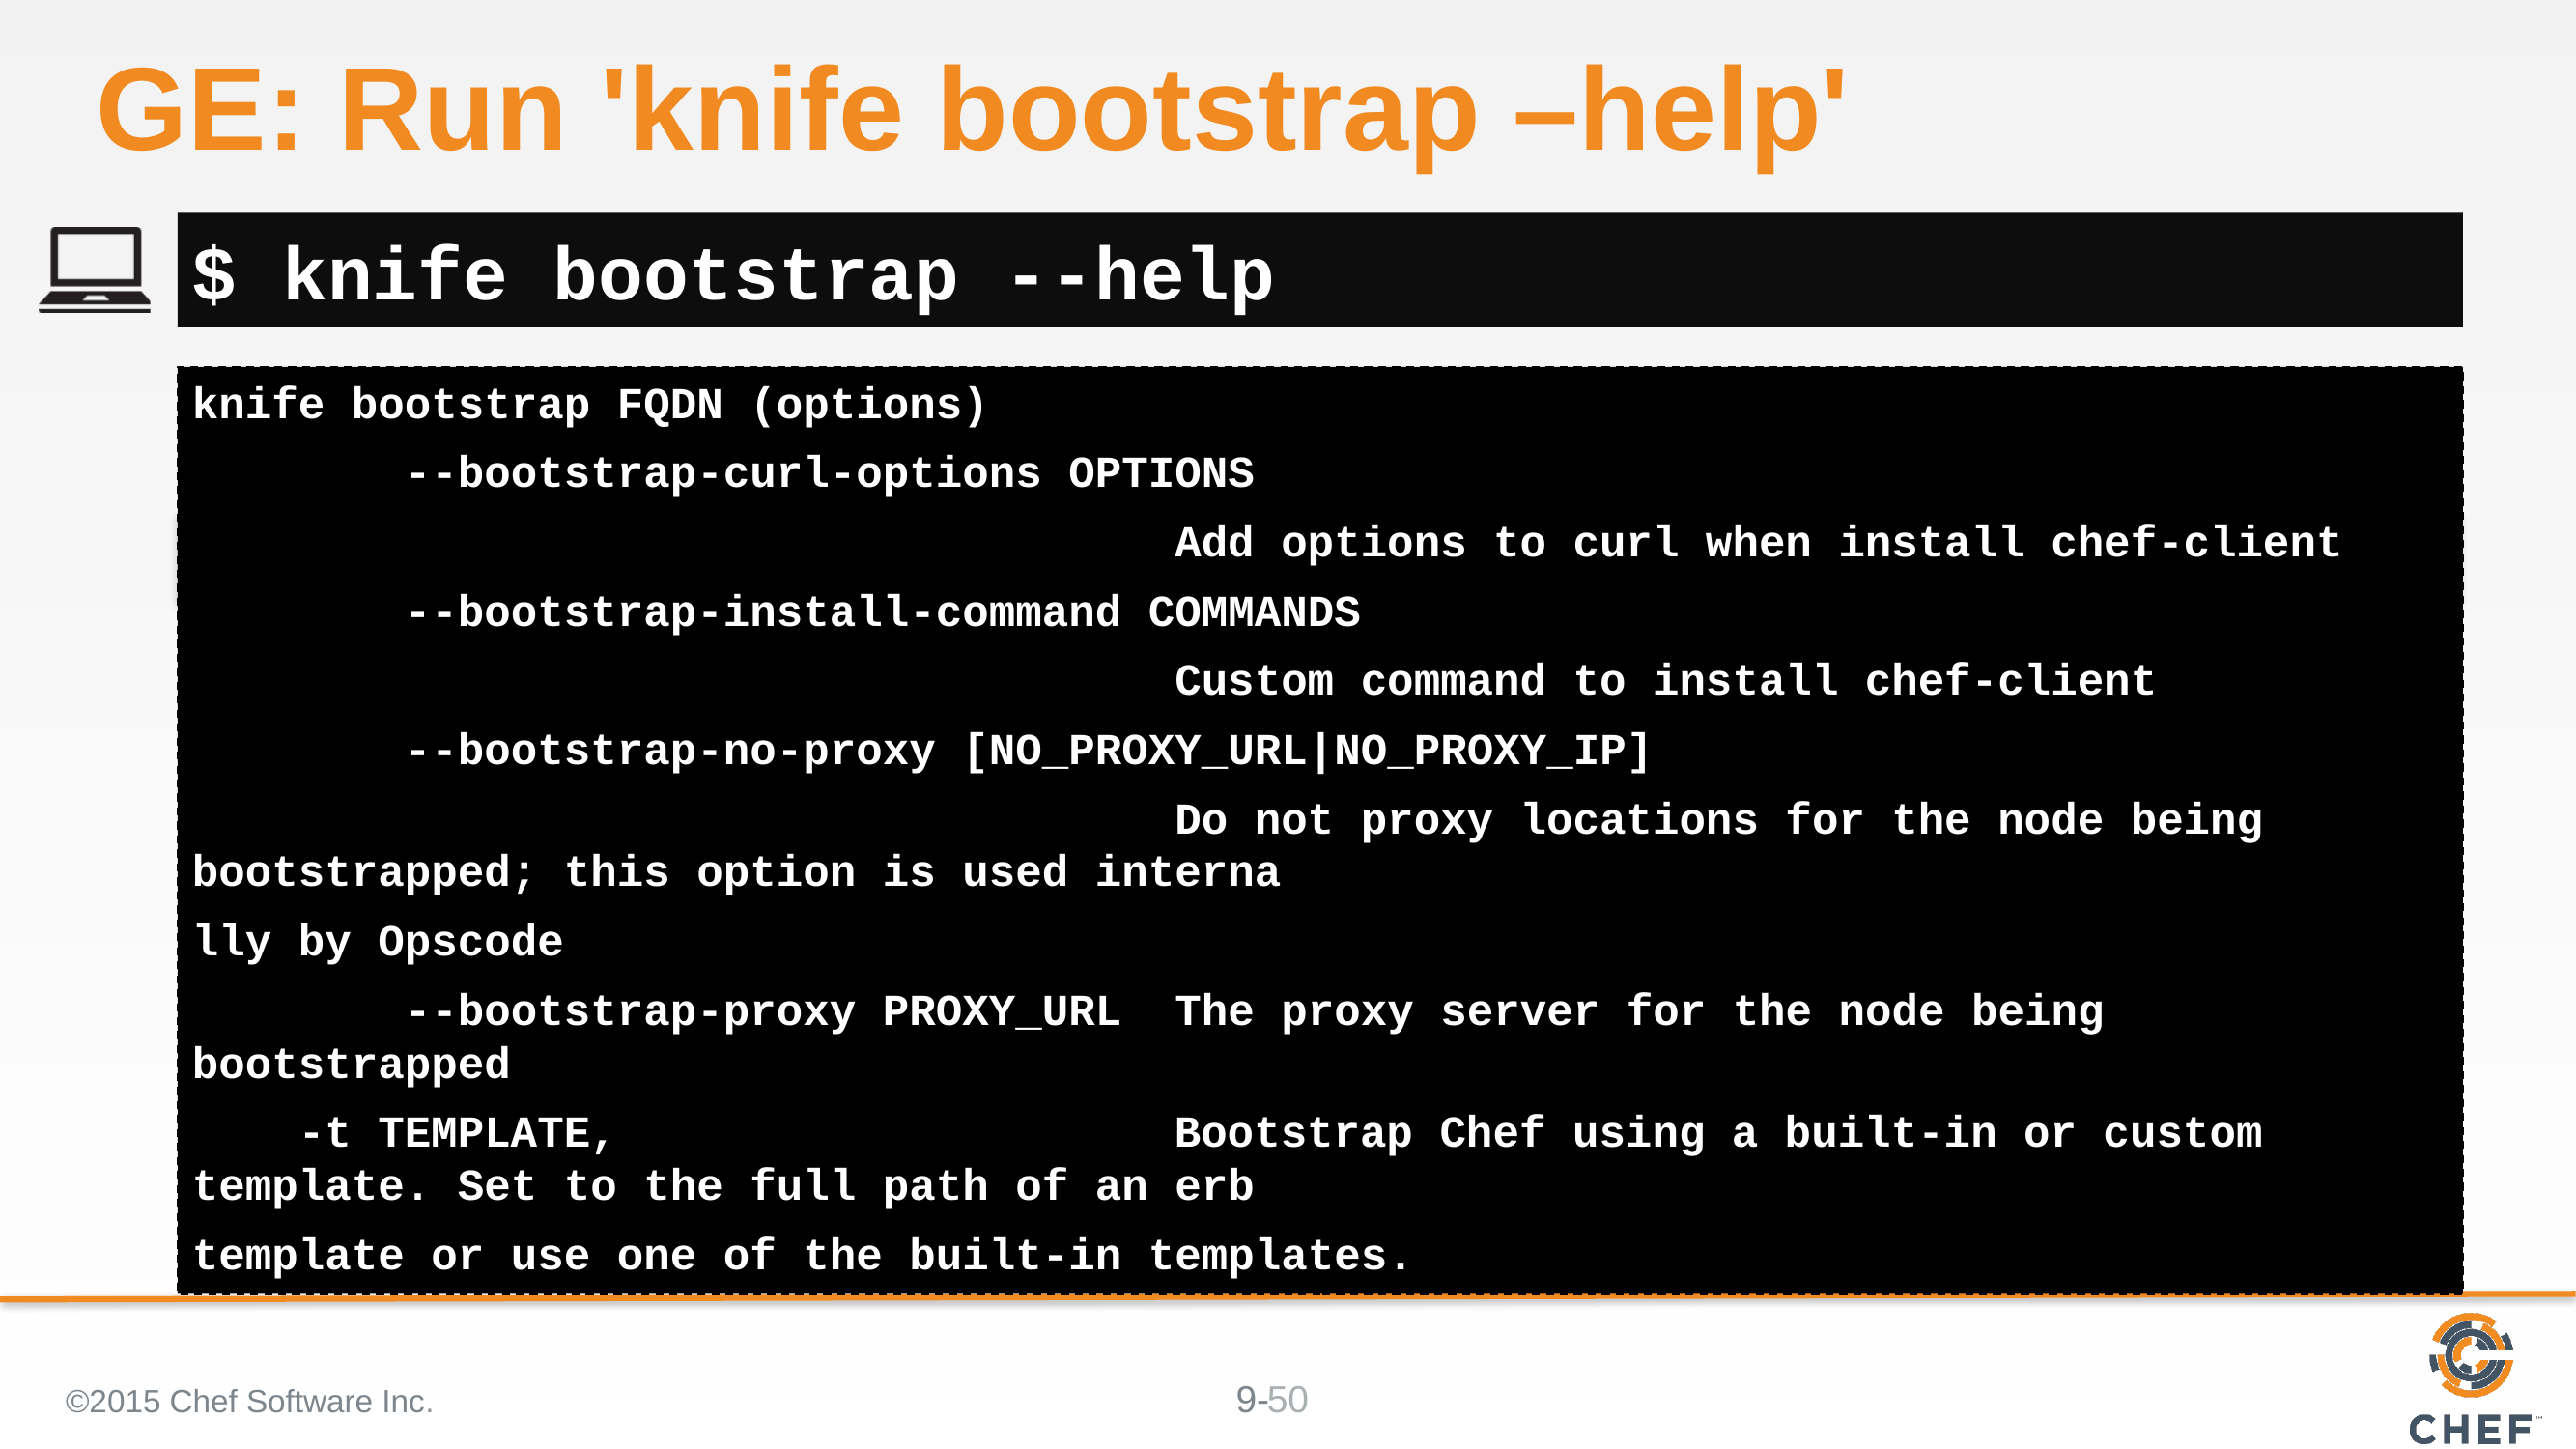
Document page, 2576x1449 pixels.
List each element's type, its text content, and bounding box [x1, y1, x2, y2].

title GE: Run 'knife bootstrap –help' [96, 48, 2463, 180]
footer ©2015 Chef Software Inc. [51, 1359, 952, 1440]
list knife bootstrap FQDN (options) --bootstrap-curl-options OPTIONS Add options to curl when install chef-client --bootstrap-install-command COMMANDS Custom command to install chef-client --bootstrap-no-proxy [NO_PROXY_URL|NO_PROXY_IP] Do not proxy locations for the node being bootstrapped; this option is used interna lly by Opscode --bootstrap-proxy PROXY_URL The proxy server for the node being bootstrapped -t TEMPLATE, Bootstrap Chef using a built-in or custom template. Set to the full path of an erb template or use one of the built-in templates. [177, 366, 2464, 1295]
picture [2399, 1297, 2550, 1449]
list $ knife bootstrap --help [177, 212, 2463, 327]
slide_number 50 [998, 1359, 1578, 1437]
